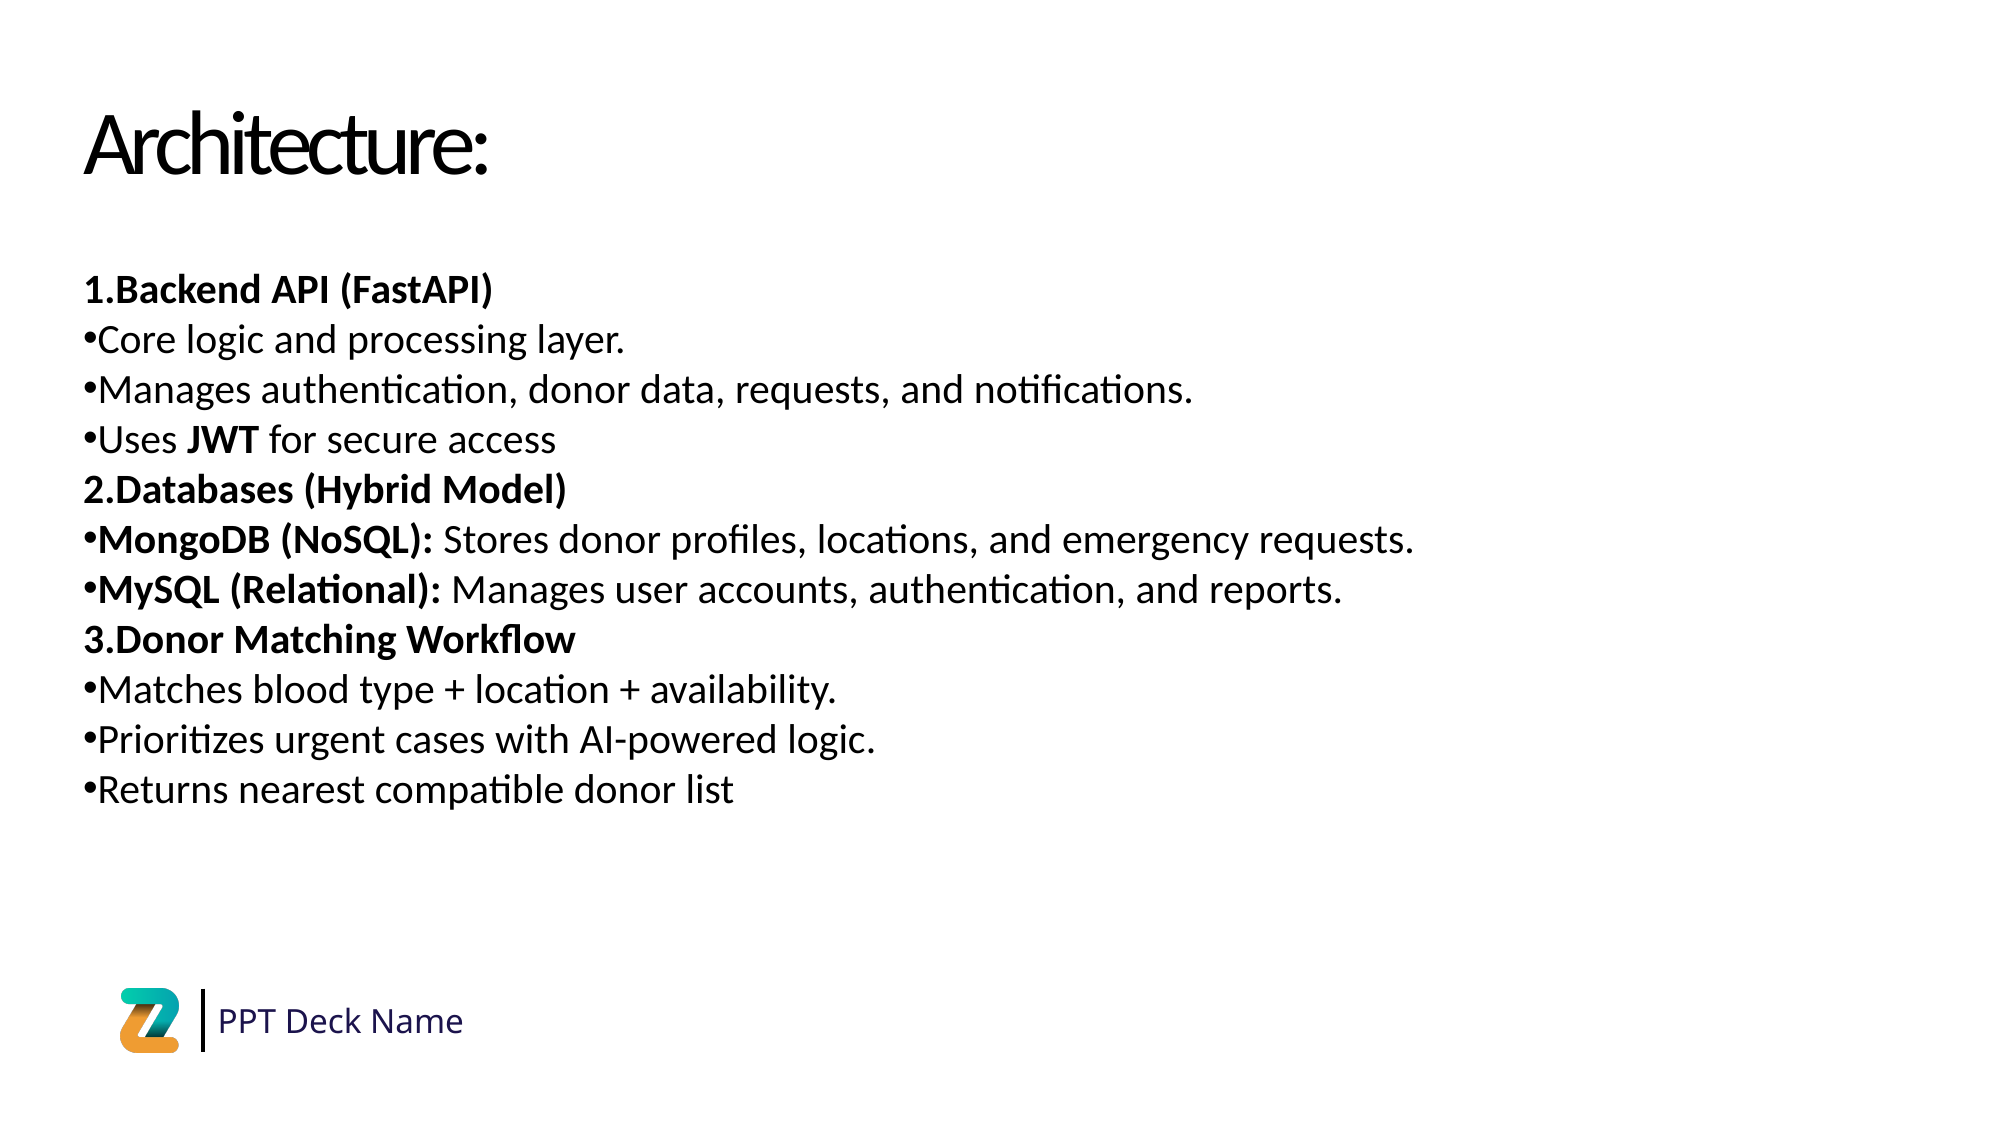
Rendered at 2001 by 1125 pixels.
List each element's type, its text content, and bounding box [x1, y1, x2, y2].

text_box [120, 988, 922, 1053]
text_box Architecture: [68, 105, 788, 198]
text_box 1.Backend API (FastAPI) Core logic and processing layer. Manages authentication, donor data, requests, and notifications. Uses JWT for secure access 2.Databases (Hybrid Model) MongoDB (NoSQL): Stores donor profiles, locations, and emergency requests. MySQL (Relational): Manages user accounts, authentication, and reports. 3.Donor Matching Workflow Matches blood type + location + availability. Prioritizes urgent cases with AI-powered logic. Returns nearest compatible donor list [68, 254, 1971, 865]
